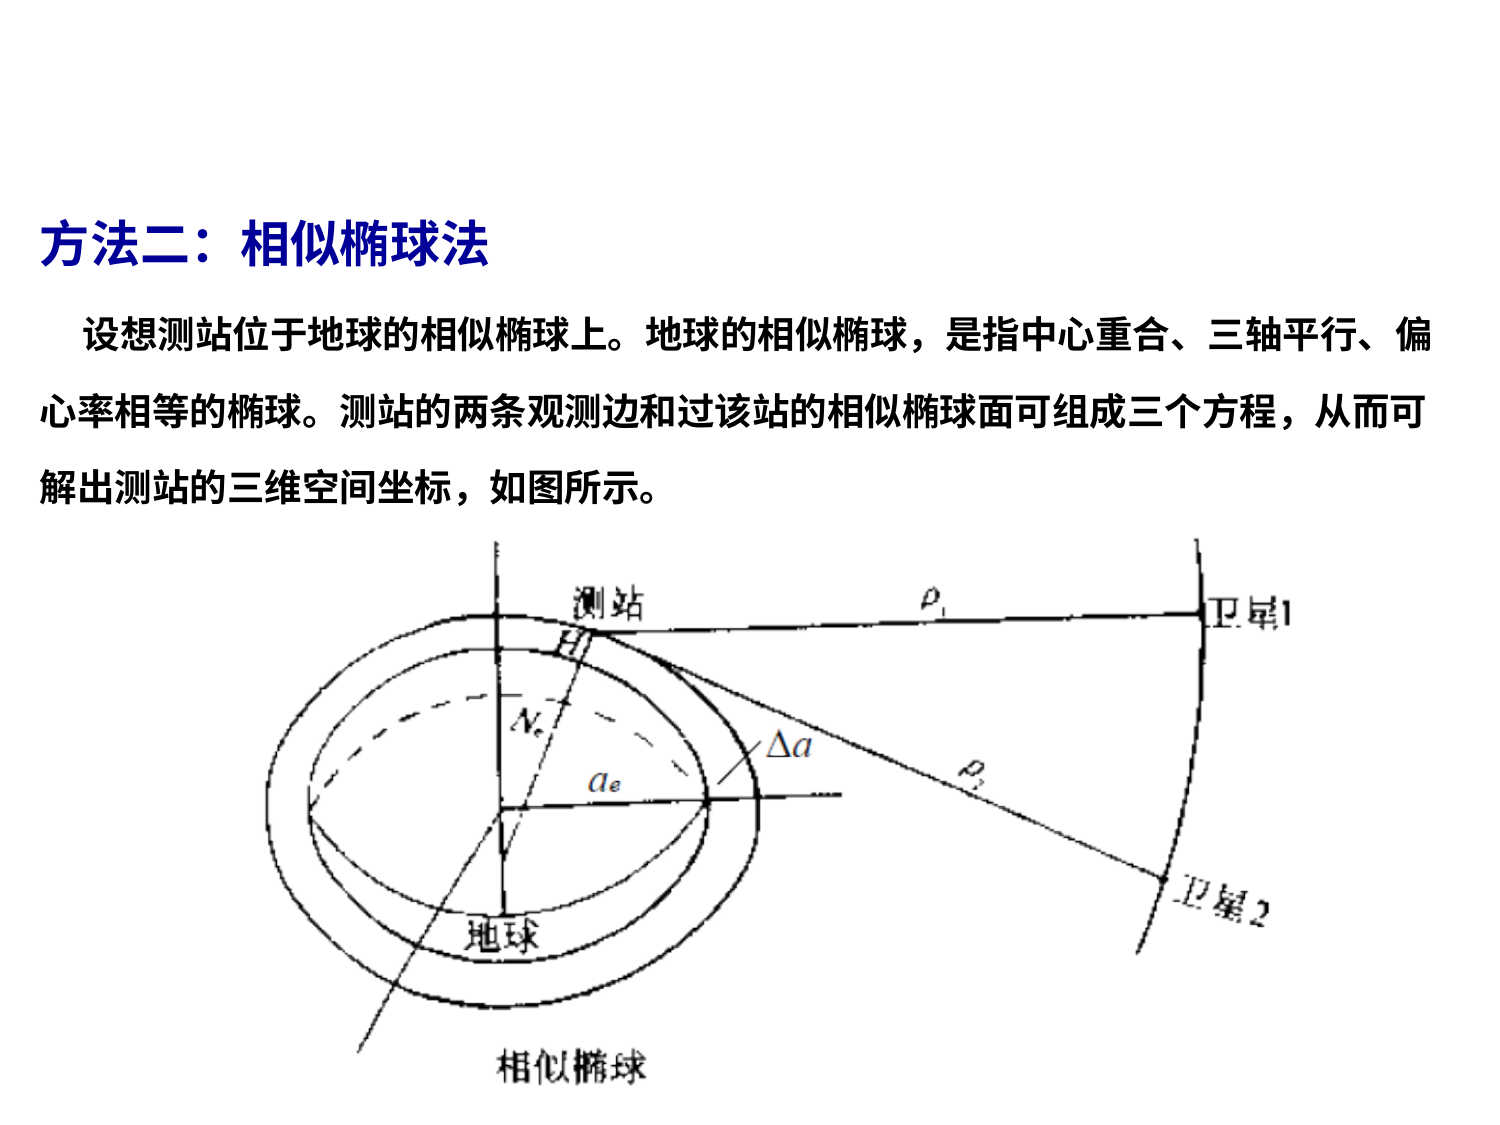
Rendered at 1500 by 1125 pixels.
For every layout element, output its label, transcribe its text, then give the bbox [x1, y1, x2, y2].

list 方法二：相似椭球法 设想测站位于地球的相似椭球上。地球的相似椭球，是指中心重合、三轴平行、偏心率相等的椭球。测站的两条观测边和过该站的相似椭球面可组成三个方程，从而可解出测站的三维空间坐标，如图所示。 [24, 162, 1463, 1050]
picture [249, 524, 1301, 1092]
